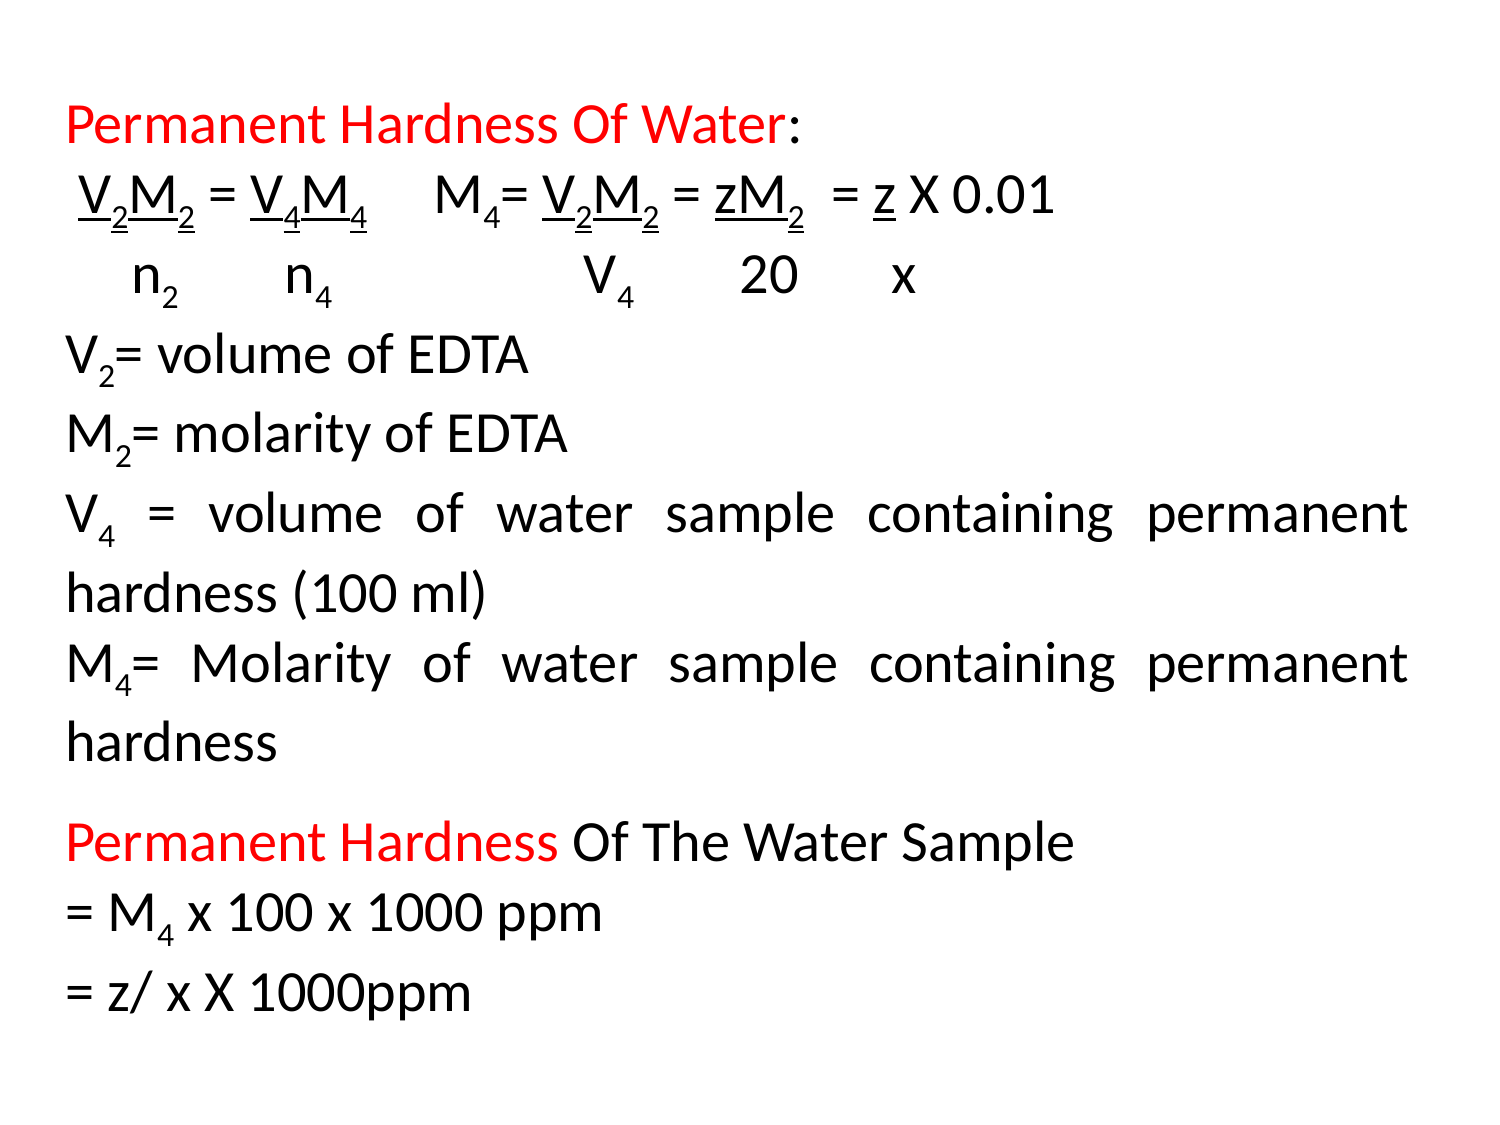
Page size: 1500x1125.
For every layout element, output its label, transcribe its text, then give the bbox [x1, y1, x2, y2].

text_box Permanent Hardness Of Water: V2M2 = V4M4 M4= V2M2 = zM2 = z X 0.01 n2 n4 V4 20 x V2= volume of EDTA M2= molarity of EDTA V4 = volume of water sample containing permanent hardness (100 ml) M4= Molarity of water sample containing permanent hardness Permanent Hardness Of The Water Sample = M4 x 100 x 1000 ppm = z/ x X 1000ppm [50, 78, 1425, 1031]
